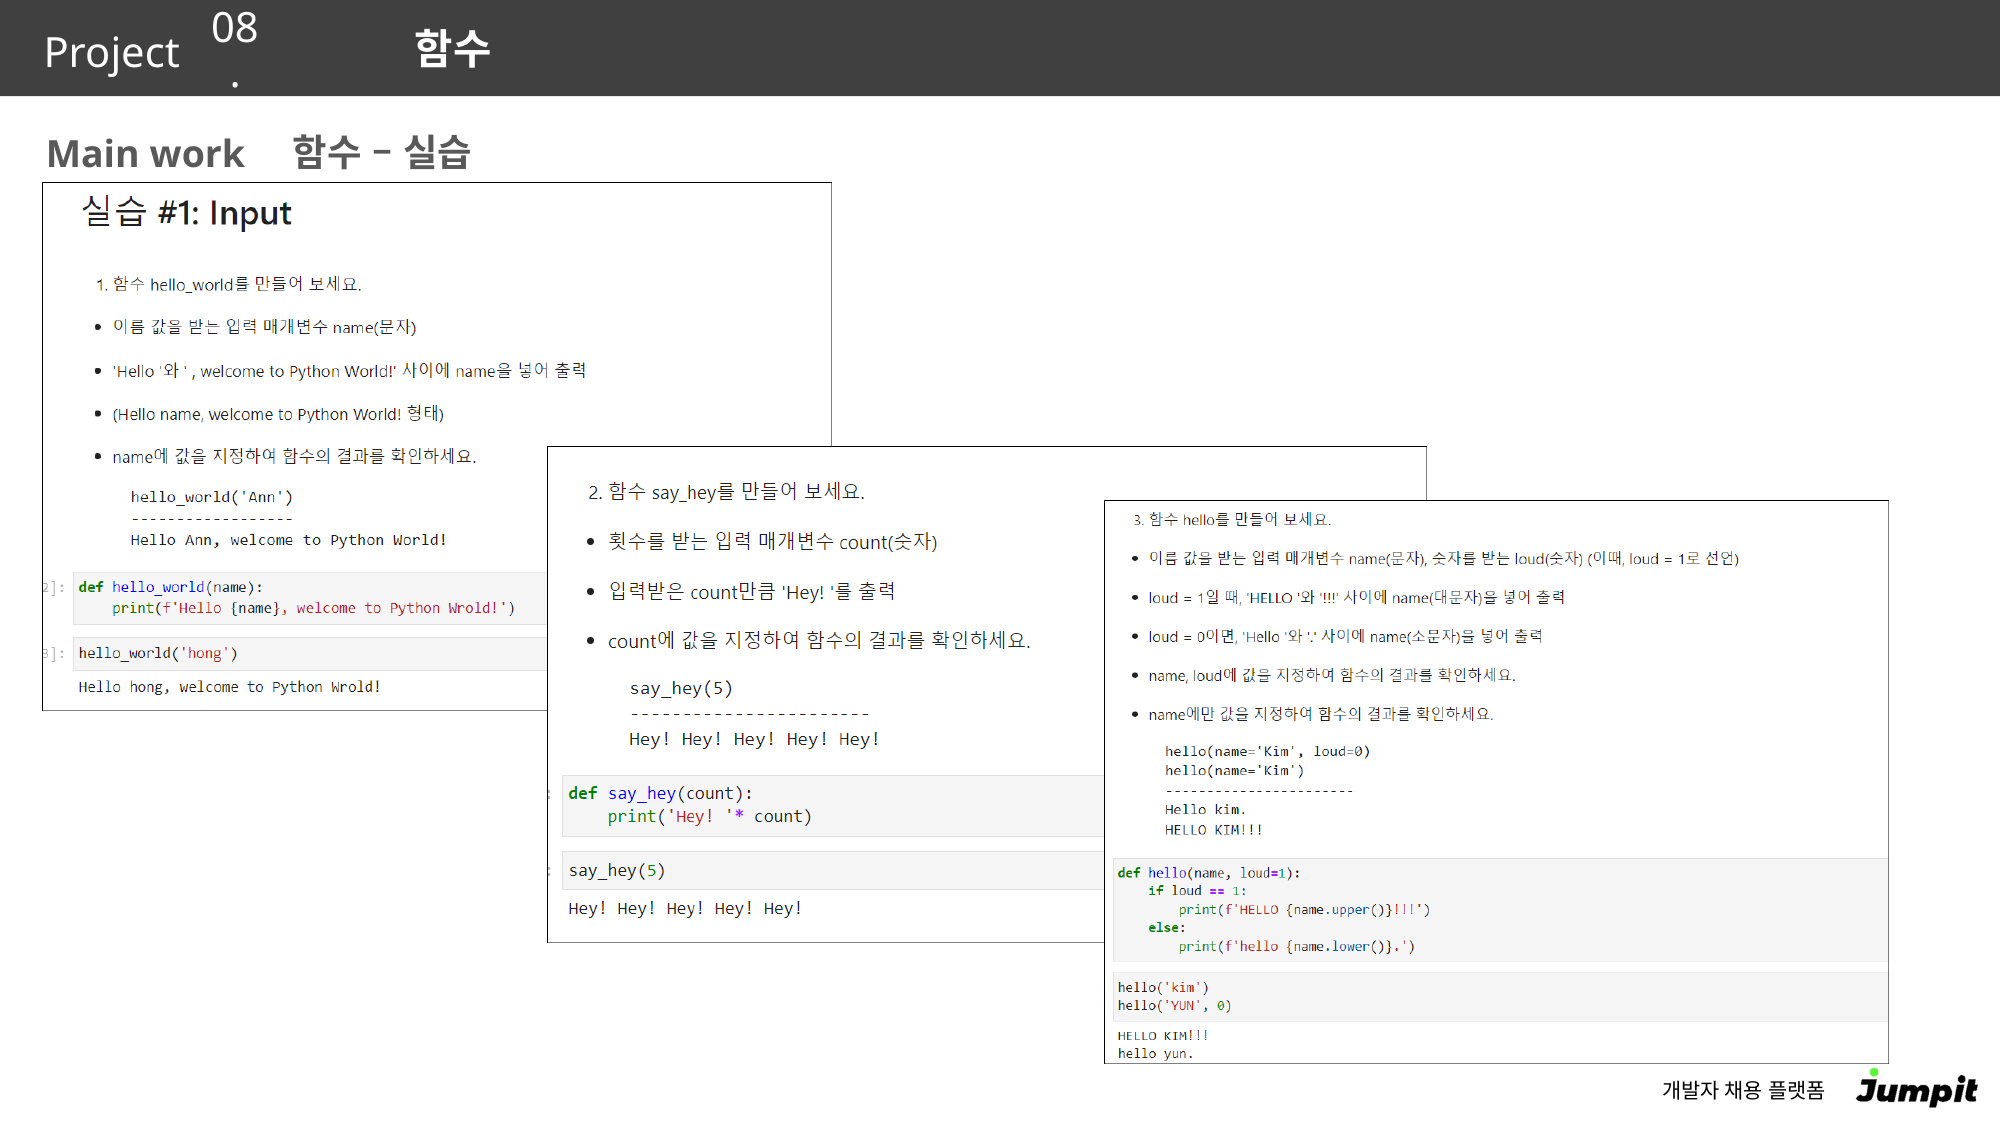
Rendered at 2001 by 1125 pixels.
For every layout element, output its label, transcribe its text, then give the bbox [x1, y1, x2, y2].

list 함수 [399, 20, 1707, 82]
text_box [42, 781, 642, 1043]
list 08. [192, 20, 278, 82]
picture [42, 182, 1982, 1113]
list 함수 – 실습 [277, 126, 1856, 183]
